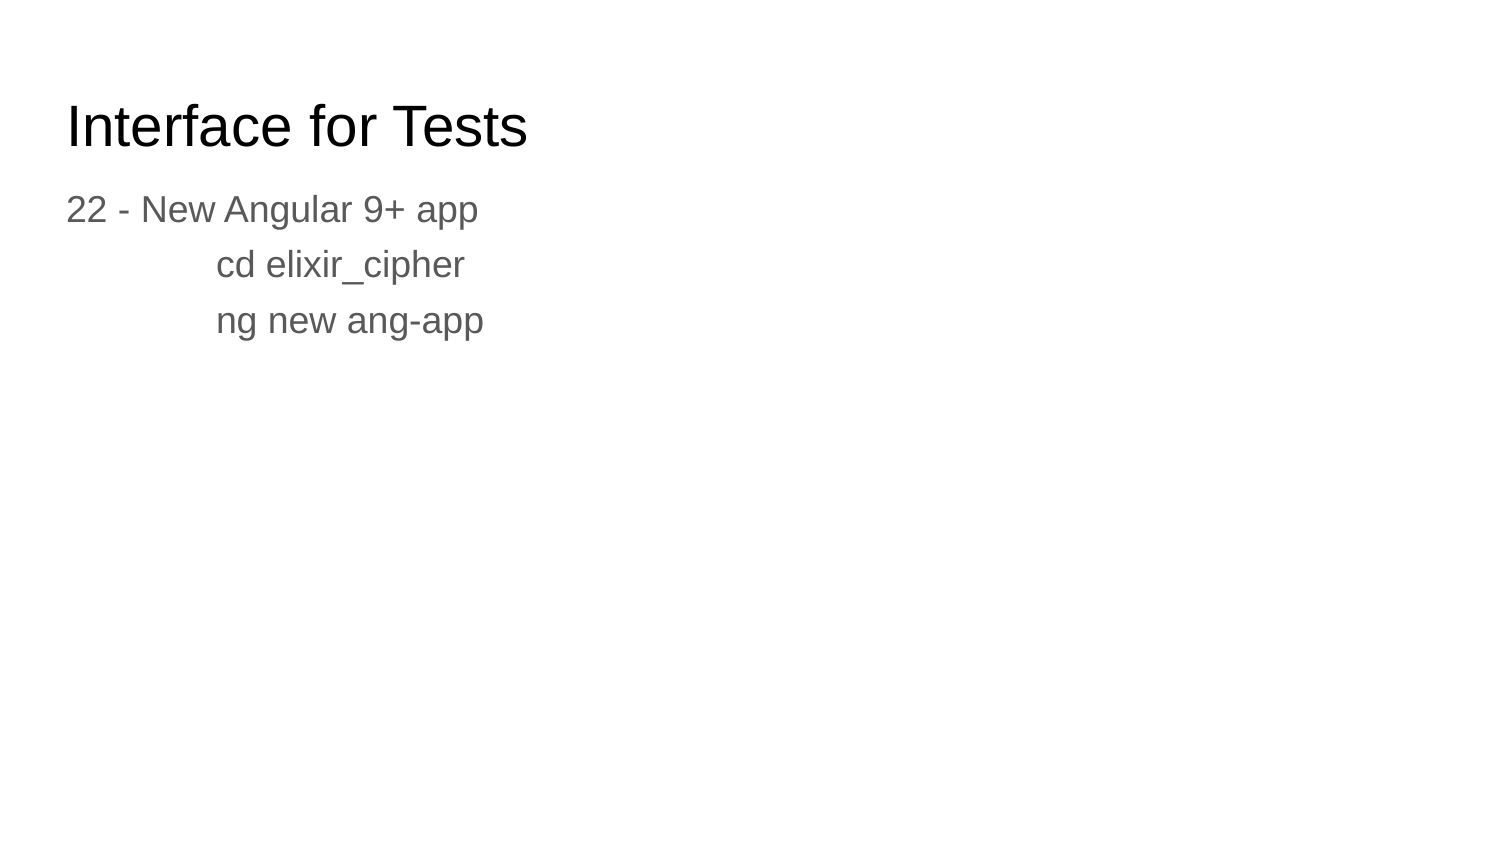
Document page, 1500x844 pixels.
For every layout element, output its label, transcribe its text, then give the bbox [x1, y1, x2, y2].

title Interface for Tests [51, 72, 1449, 167]
list 22 - New Angular 9+ app cd elixir_cipher ng new ang-app [51, 189, 1449, 750]
